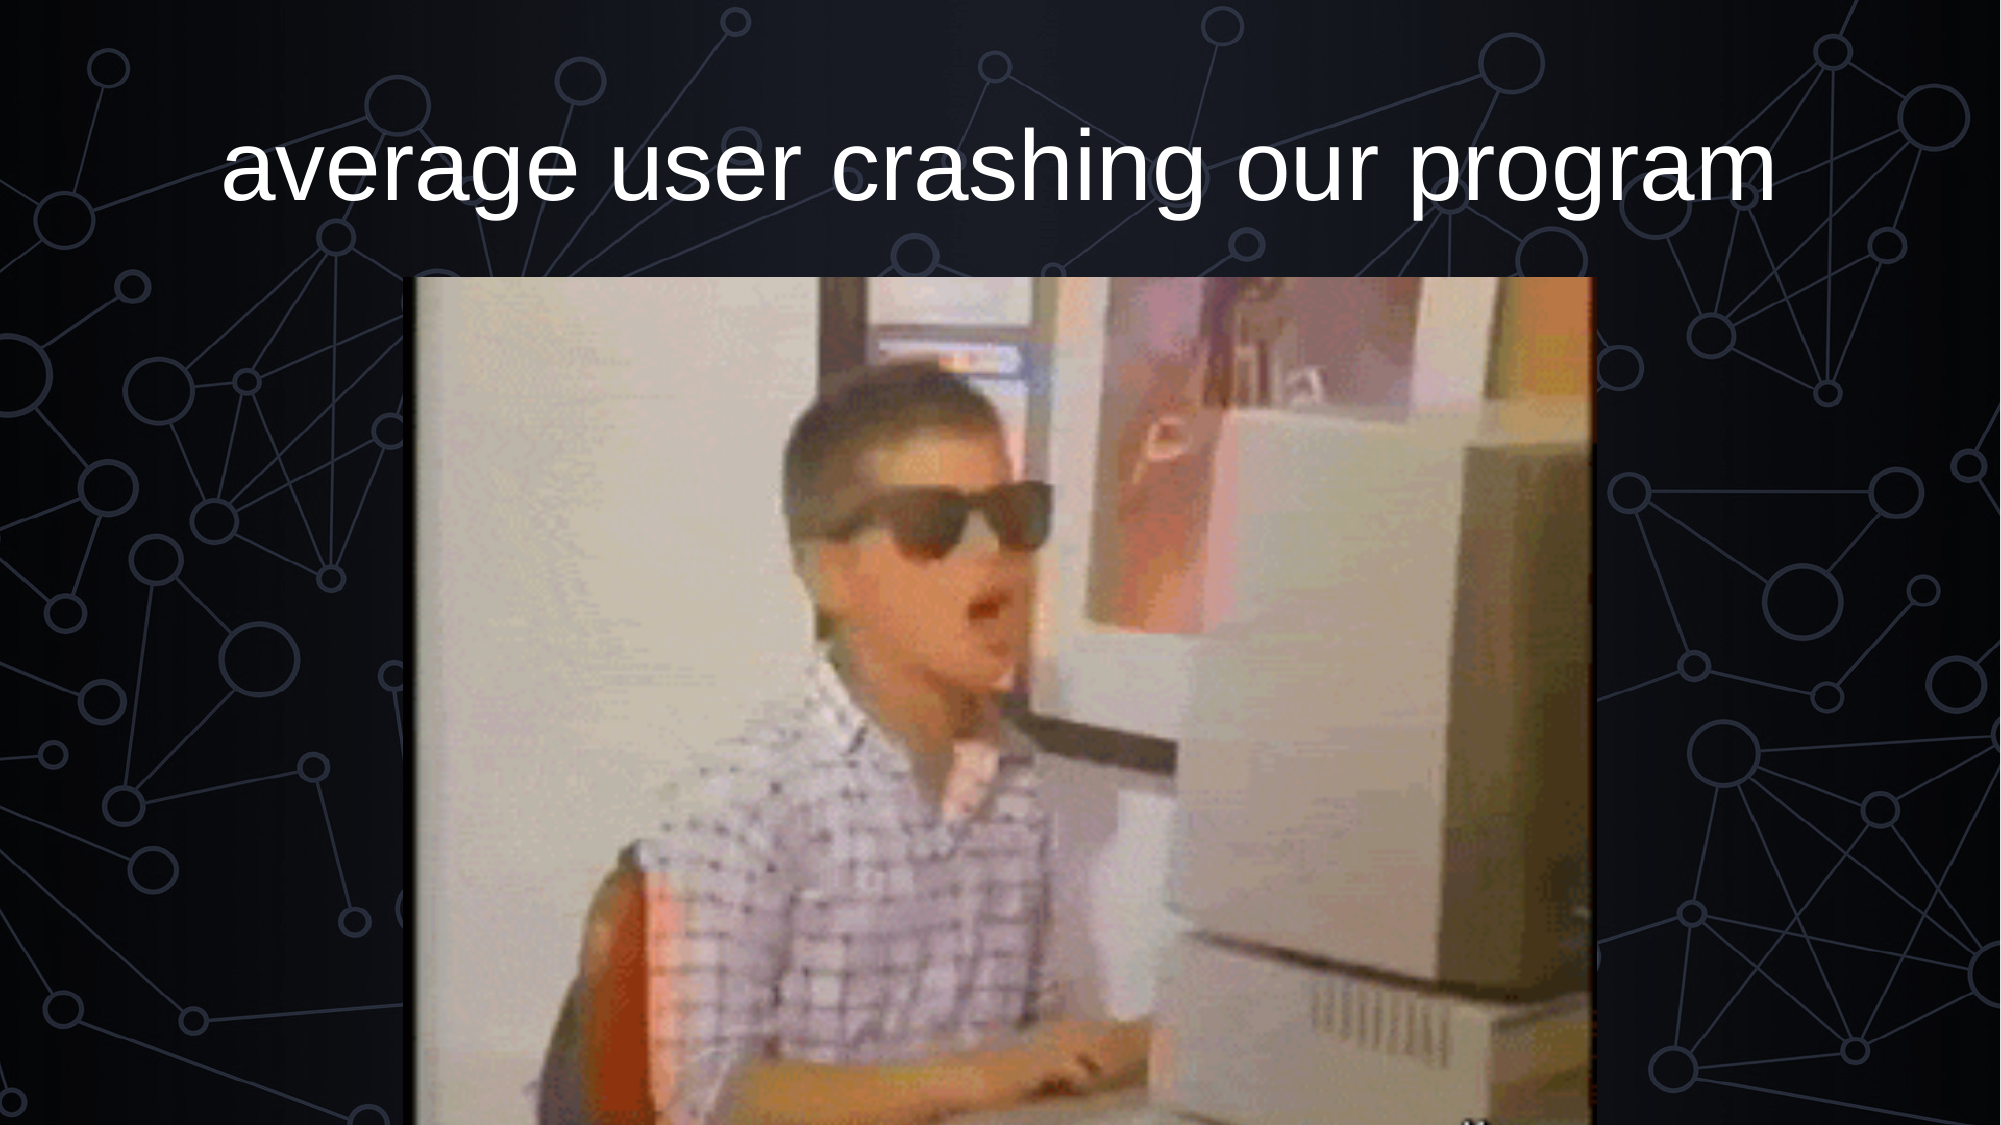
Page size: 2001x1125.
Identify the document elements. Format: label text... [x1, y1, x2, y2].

title average user crashing our program [137, 59, 1863, 278]
picture [403, 277, 1597, 1125]
